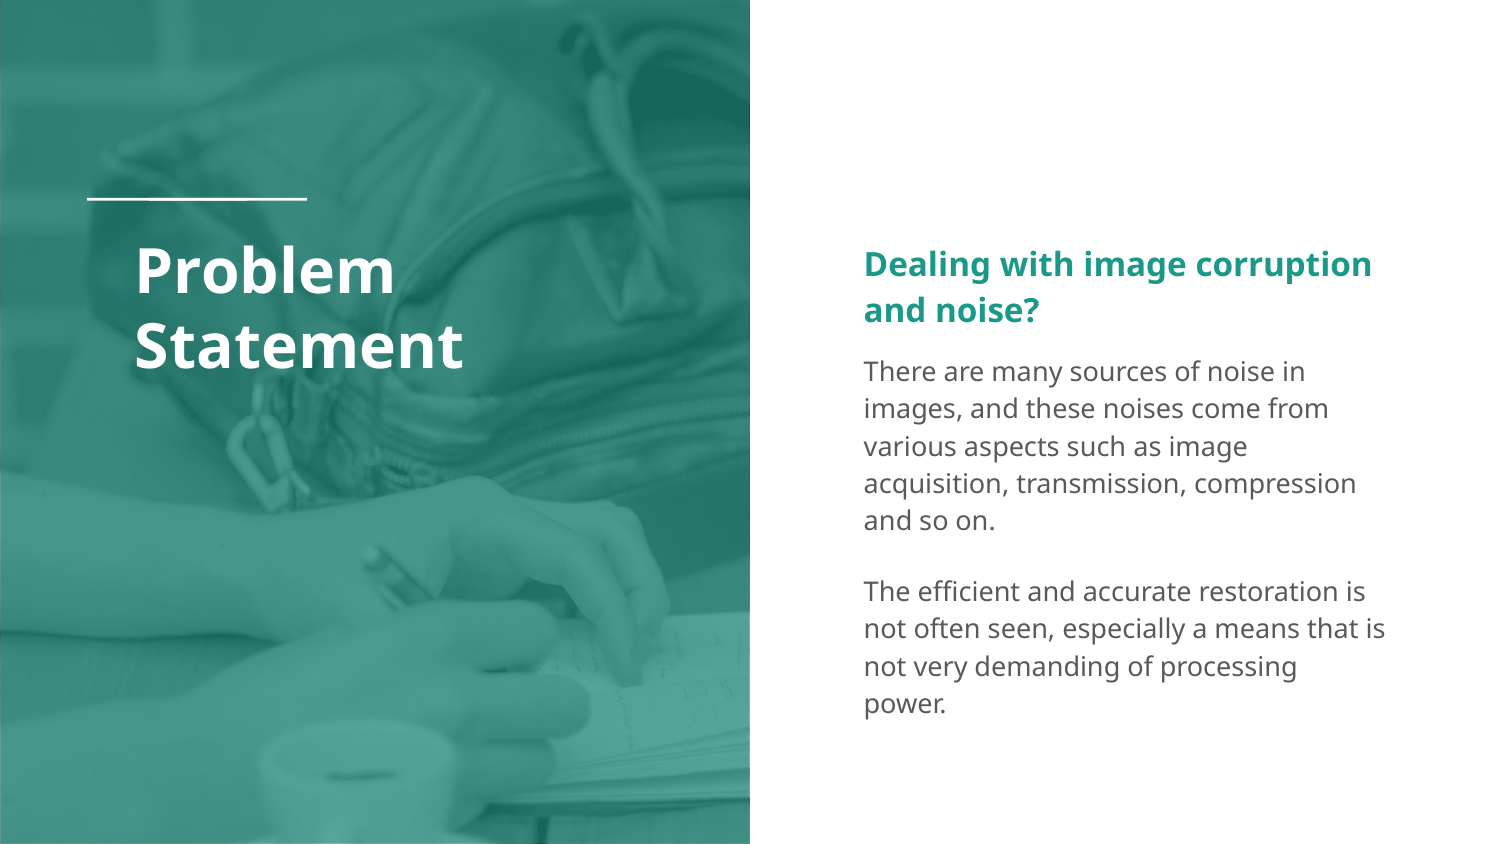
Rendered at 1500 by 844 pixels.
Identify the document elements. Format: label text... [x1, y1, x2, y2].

list Dealing with image corruption and noise? There are many sources of noise in images, and these noises come from various aspects such as image acquisition, transmission, compression and so on. The efficient and accurate restoration is not often seen, especially a means that is not very demanding of processing power. [848, 221, 1403, 719]
title Problem Statement [119, 216, 662, 494]
